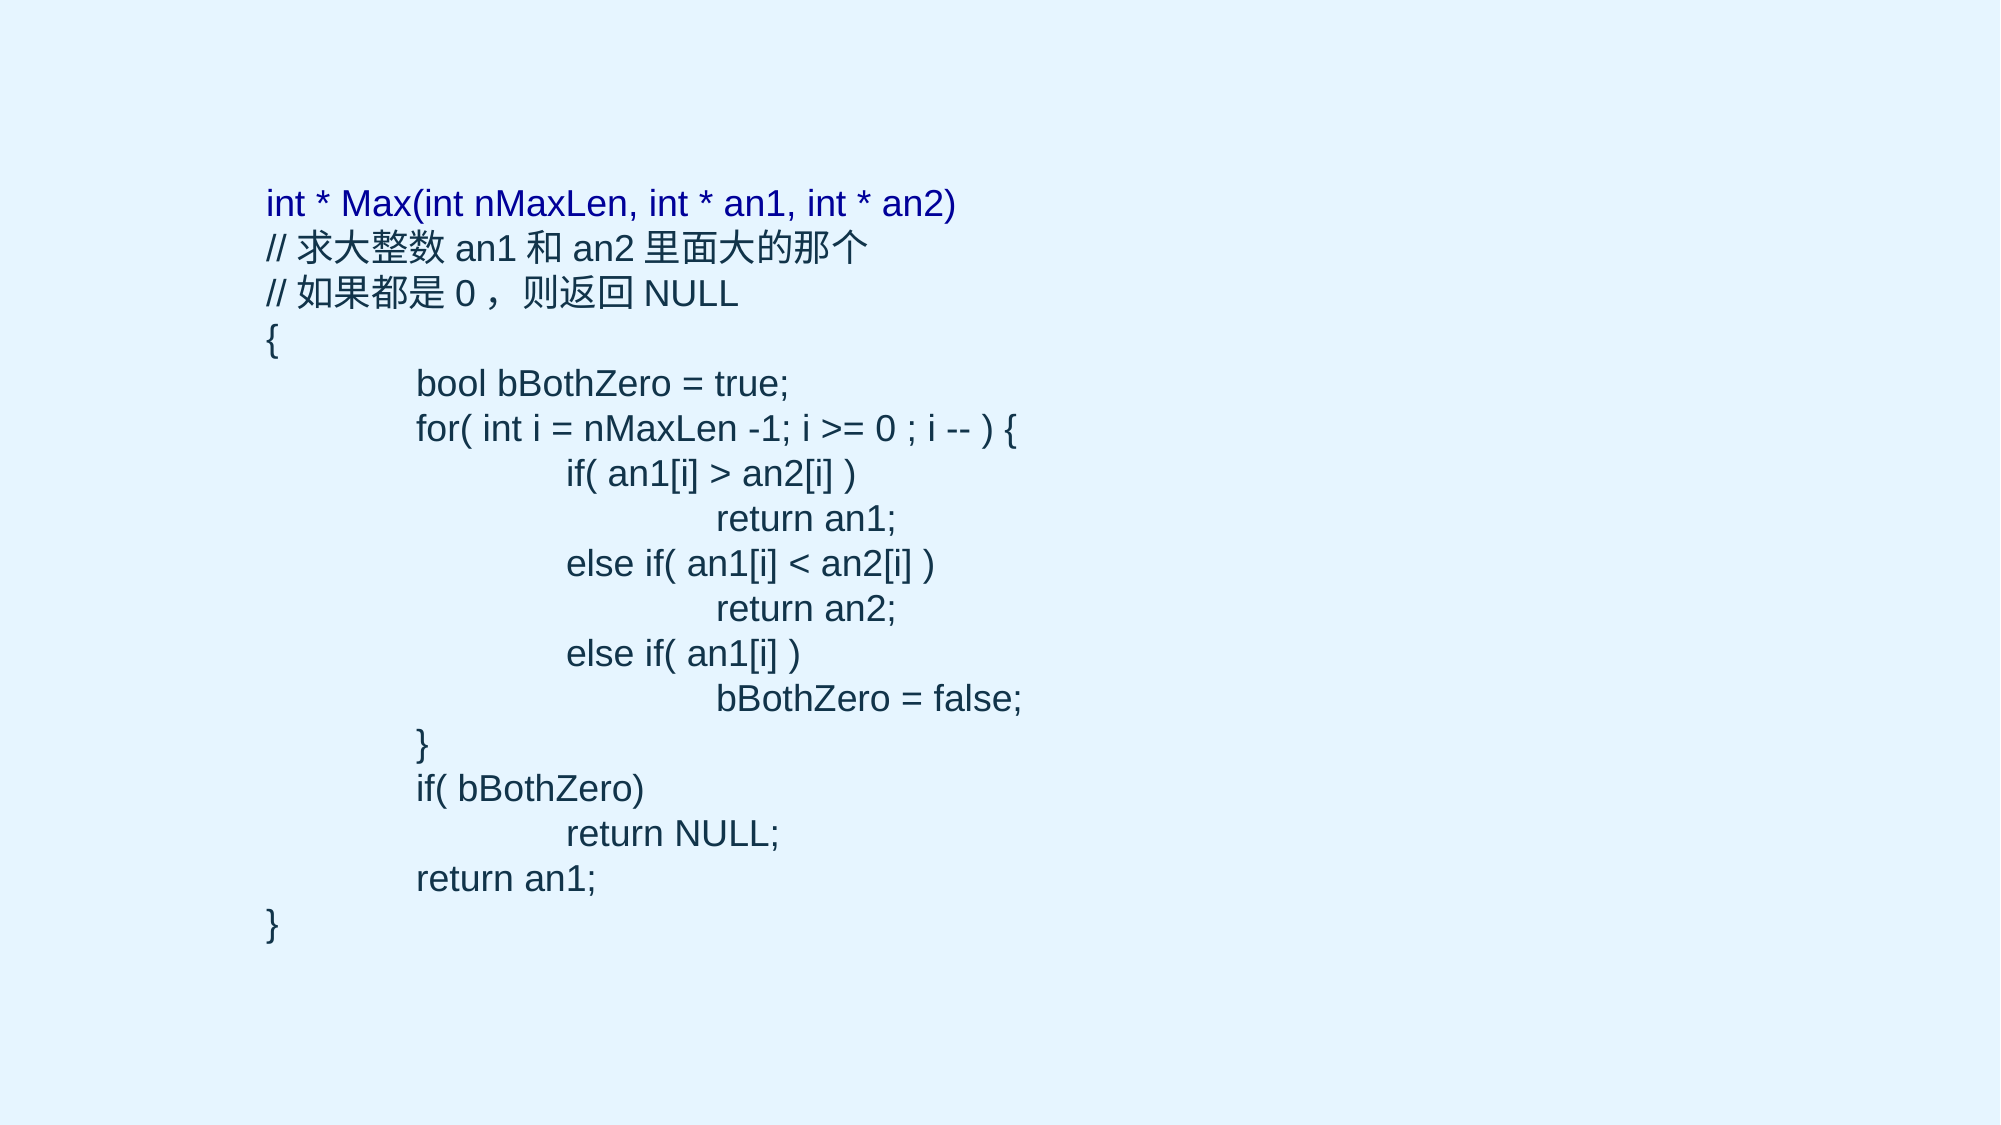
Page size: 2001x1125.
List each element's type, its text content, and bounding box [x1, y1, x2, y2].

text_box int * Max(int nMaxLen, int * an1, int * an2) //求大整数an1和an2里面大的那个 //如果都是0，则返回NULL { bool bBothZero = true; for( int i = nMaxLen -1; i >= 0 ; i -- ) { if( an1[i] > an2[i] ) return an1; else if( an1[i] < an2[i] ) return an2; else if( an1[i] ) bBothZero = false; } if( bBothZero) return NULL; return an1; } [251, 171, 1722, 952]
